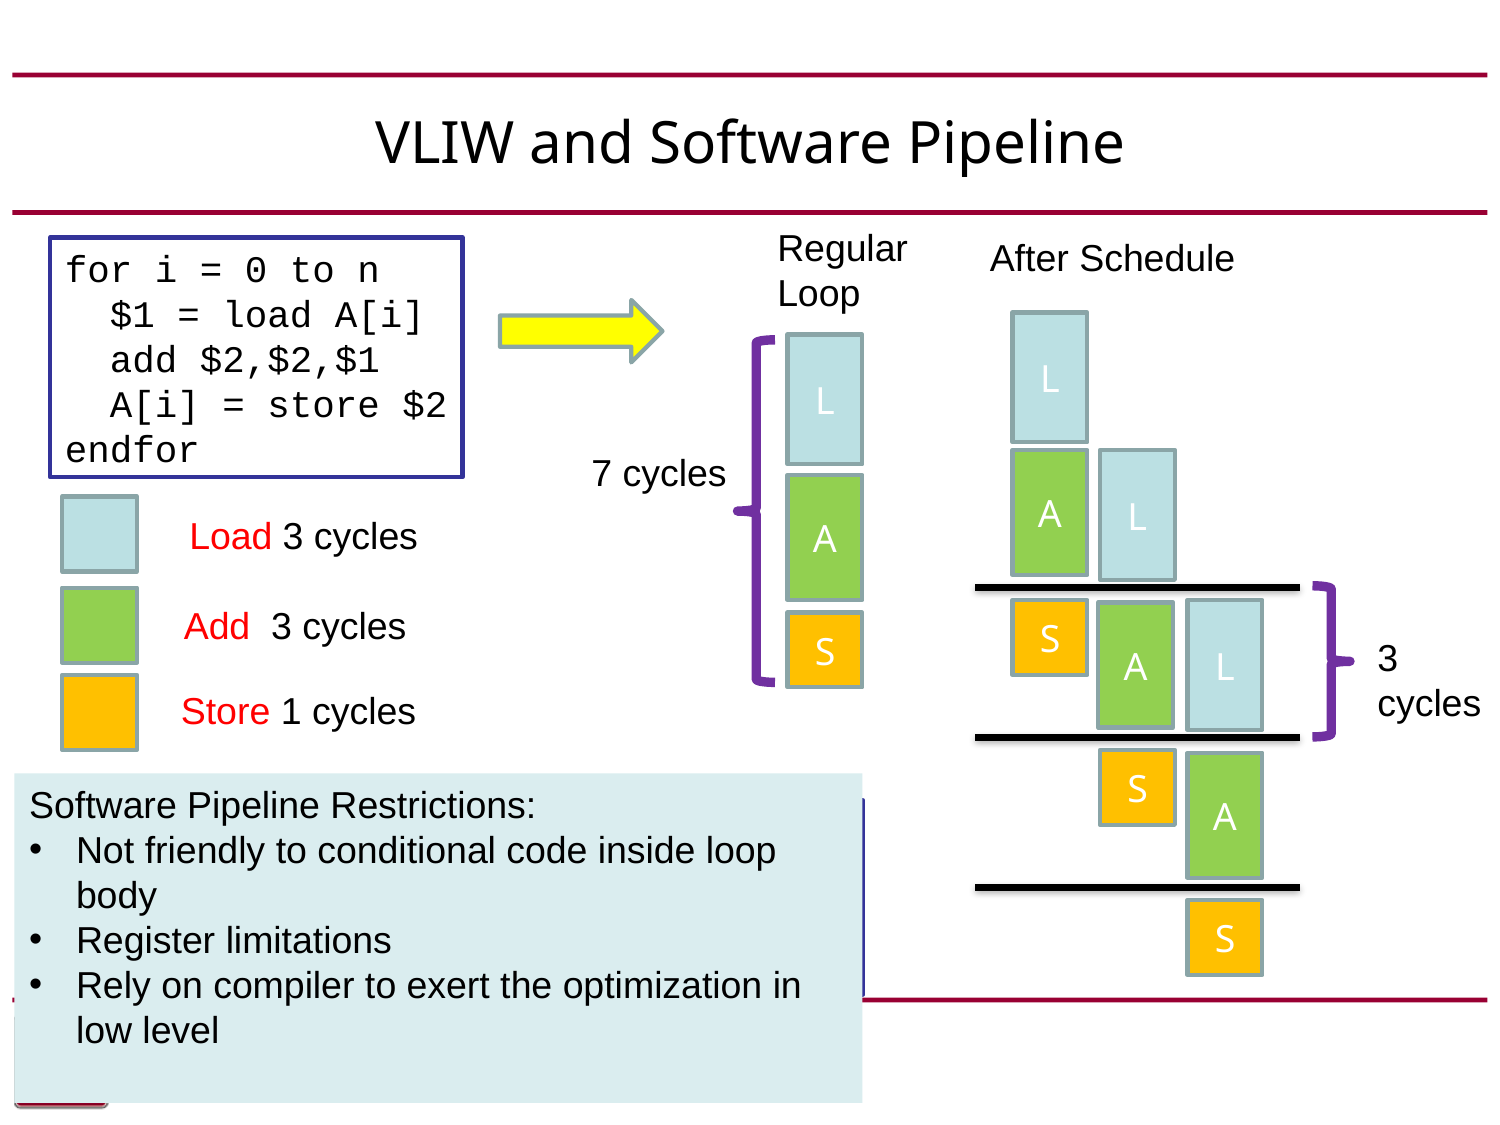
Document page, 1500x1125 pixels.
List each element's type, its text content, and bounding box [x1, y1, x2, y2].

text_box A [1096, 600, 1175, 730]
text_box [1312, 585, 1351, 738]
text_box 3 cycles [1362, 626, 1500, 732]
text_box [60, 494, 139, 574]
text_box After Schedule [974, 226, 1275, 287]
text_box [497, 298, 665, 365]
text_box A [785, 473, 864, 602]
text_box S [1098, 748, 1177, 827]
text_box L [785, 332, 864, 466]
text_box for i = 0 to n $1 = load A[i] add $2,$2,$1 A[i] = store $2 endfor [48, 235, 465, 479]
picture [12, 1012, 488, 1112]
title VLIW and Software Pipeline [74, 74, 1426, 206]
text_box Software Pipeline Restrictions: Not friendly to conditional code inside loop body Register limitations Rely on compiler to exert the optimization in low level [14, 773, 863, 1103]
text_box Regular Loop [762, 216, 925, 322]
text_box L [1010, 310, 1089, 444]
text_box Store 1 cycles [166, 679, 446, 740]
text_box Add 3 cycles [168, 594, 432, 655]
text_box [60, 673, 139, 752]
text_box A [1185, 751, 1264, 880]
text_box Load 3 cycles [174, 505, 438, 565]
text_box L [1185, 598, 1264, 732]
text_box S [1010, 598, 1089, 677]
text_box S [1185, 898, 1264, 977]
text_box L [1098, 448, 1177, 582]
text_box [736, 339, 775, 684]
text_box A [1010, 448, 1089, 577]
text_box 7 cycles [576, 441, 752, 501]
text_box [60, 586, 139, 665]
text_box S [785, 610, 864, 689]
